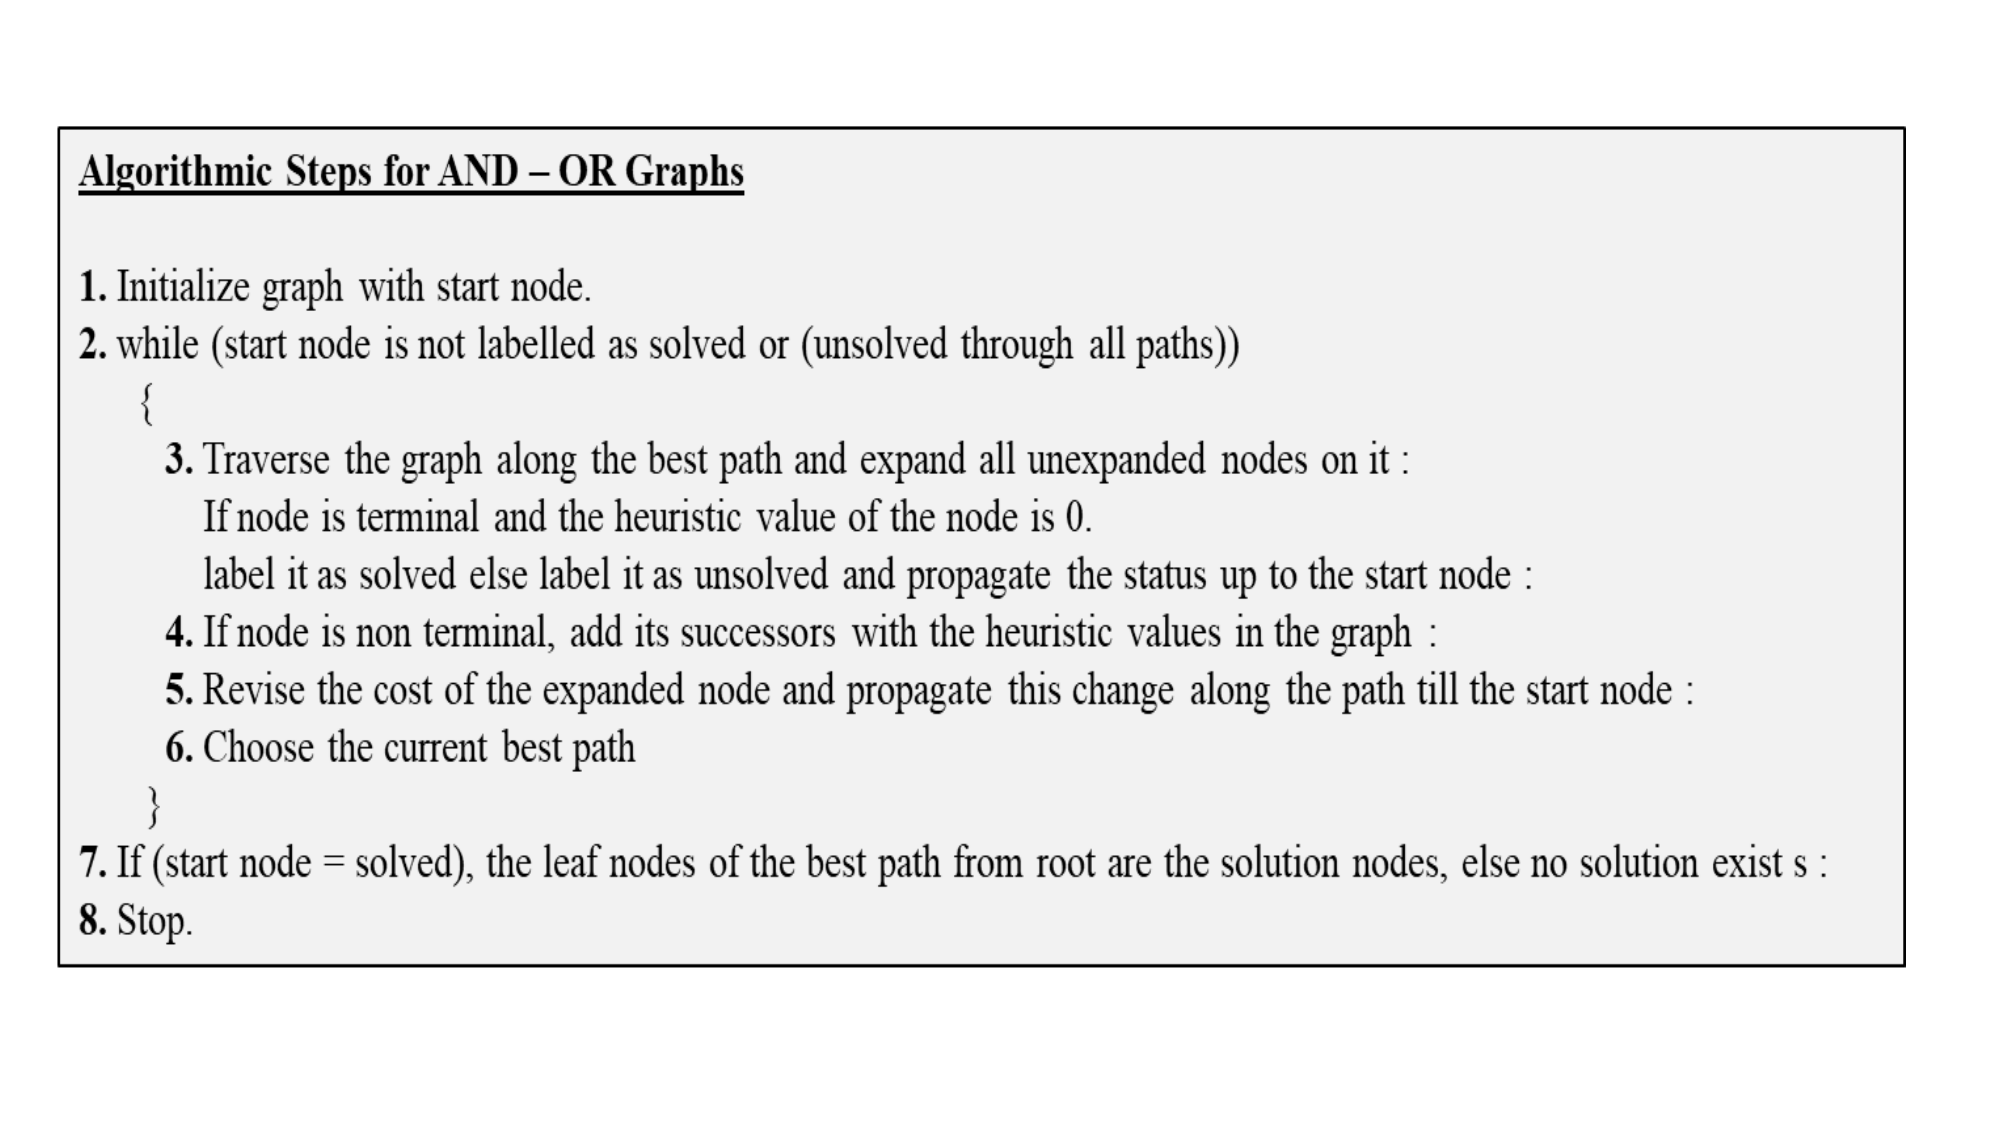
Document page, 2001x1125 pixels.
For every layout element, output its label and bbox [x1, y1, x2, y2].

picture [54, 125, 1907, 977]
